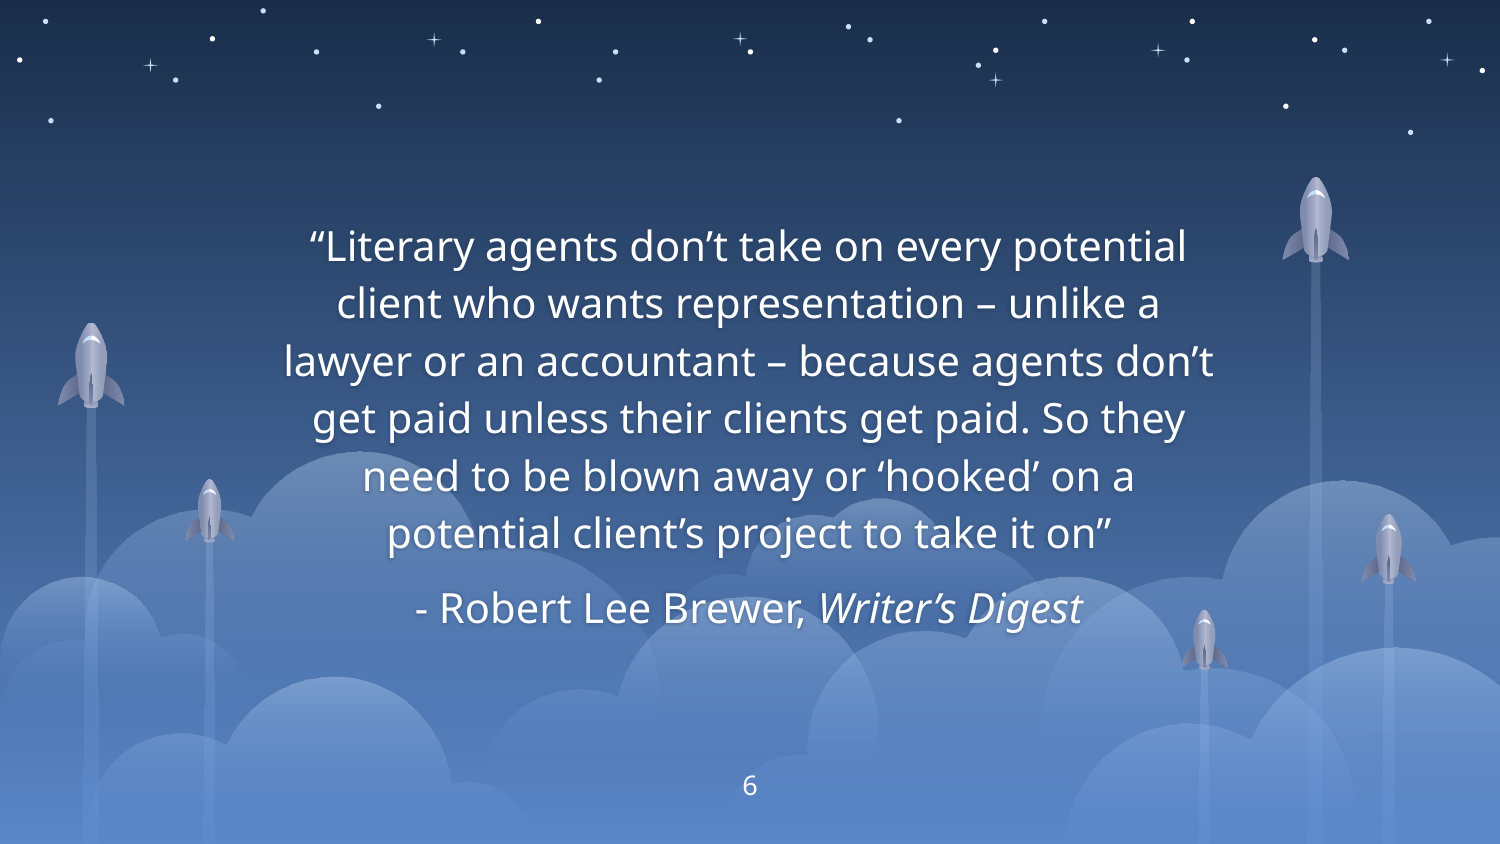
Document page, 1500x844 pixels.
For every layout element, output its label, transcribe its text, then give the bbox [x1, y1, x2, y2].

list “Literary agents don’t take on every potential client who wants representation – unlike a lawyer or an accountant – because agents don’t get paid unless their clients get paid. So they need to be blown away or ‘hooked’ on a potential client’s project to take it on” - Robert Lee Brewer, Writer’s Digest [274, 354, 1223, 490]
slide_number 6 [705, 754, 795, 819]
